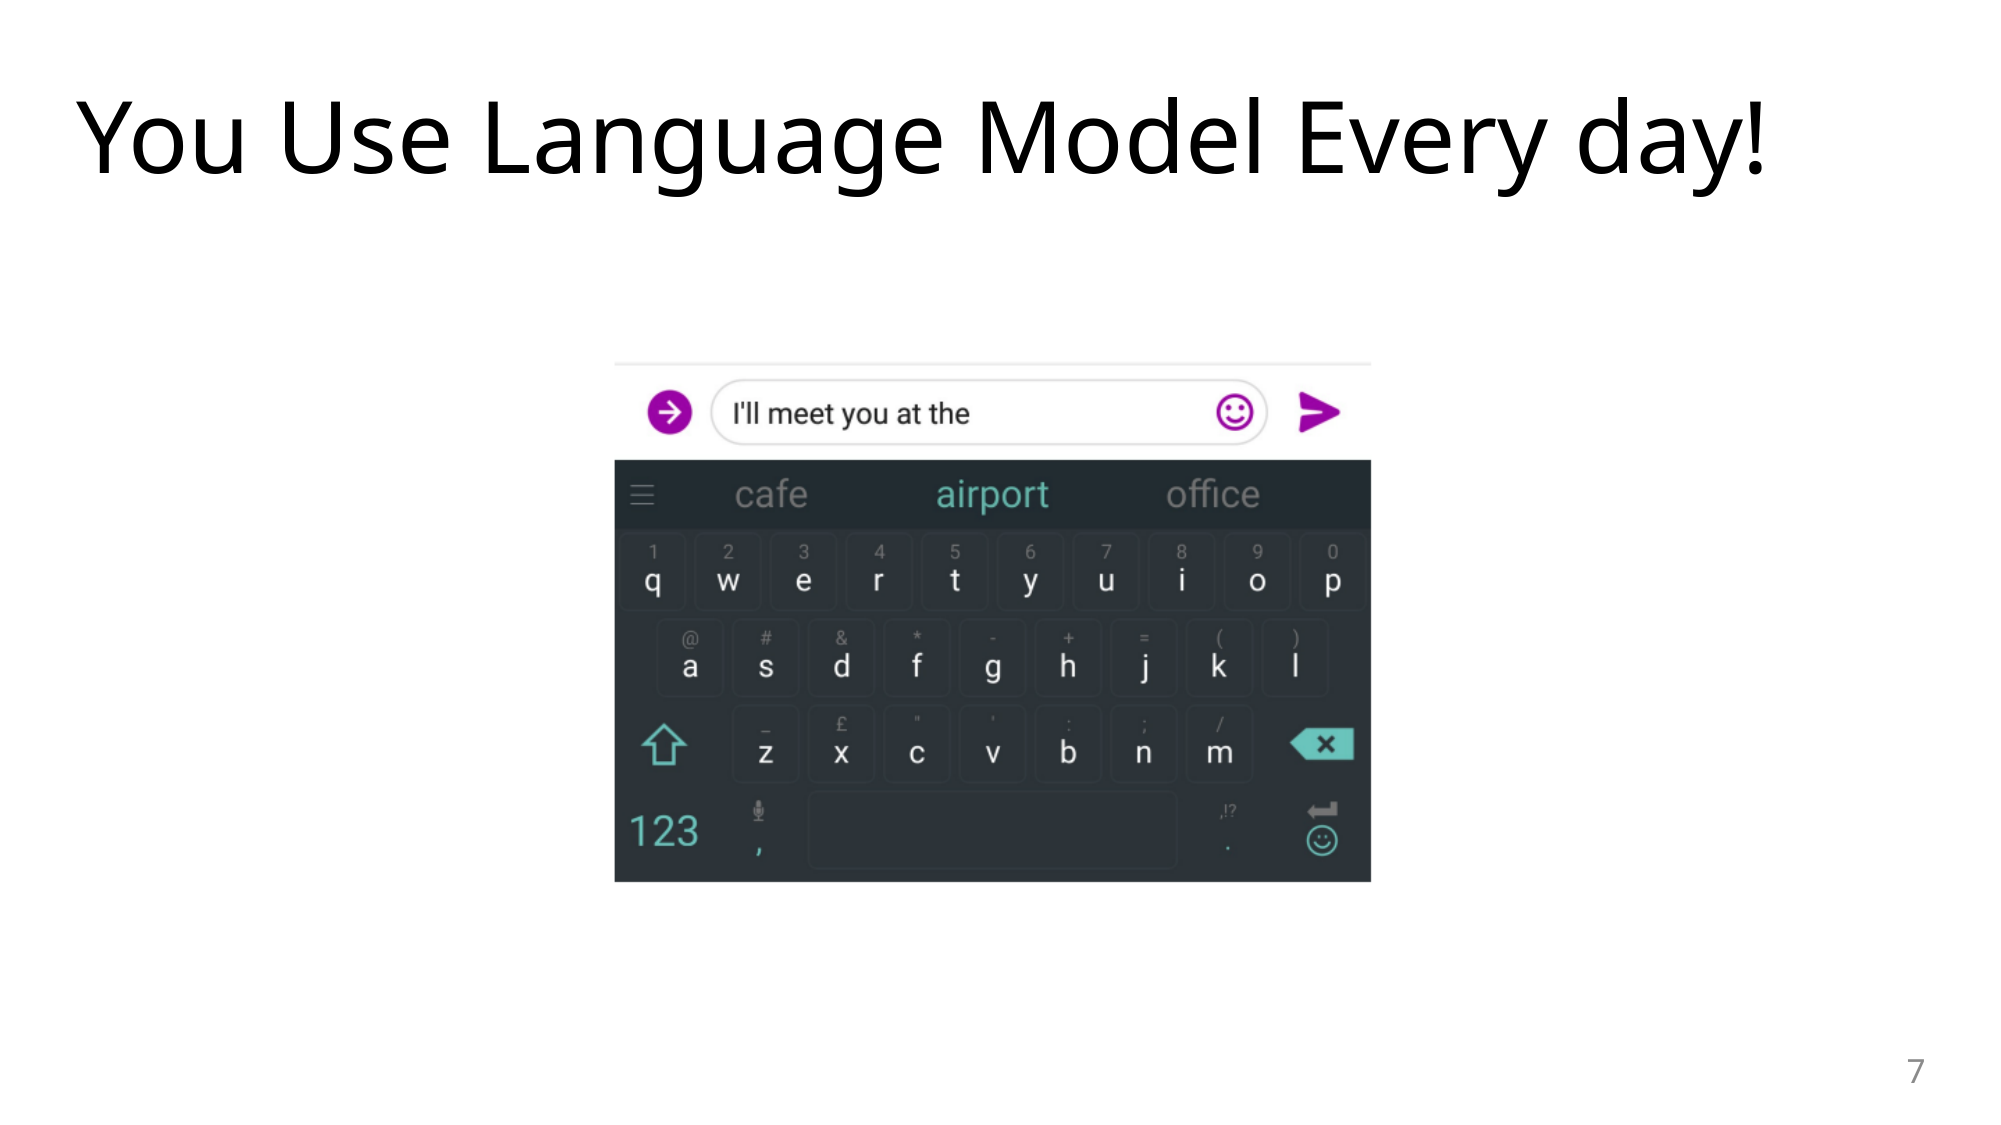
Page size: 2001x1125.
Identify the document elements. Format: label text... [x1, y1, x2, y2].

title You Use Language Model Every day! [61, 60, 1939, 224]
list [569, 313, 1431, 953]
slide_number 7 [1490, 1042, 1941, 1103]
